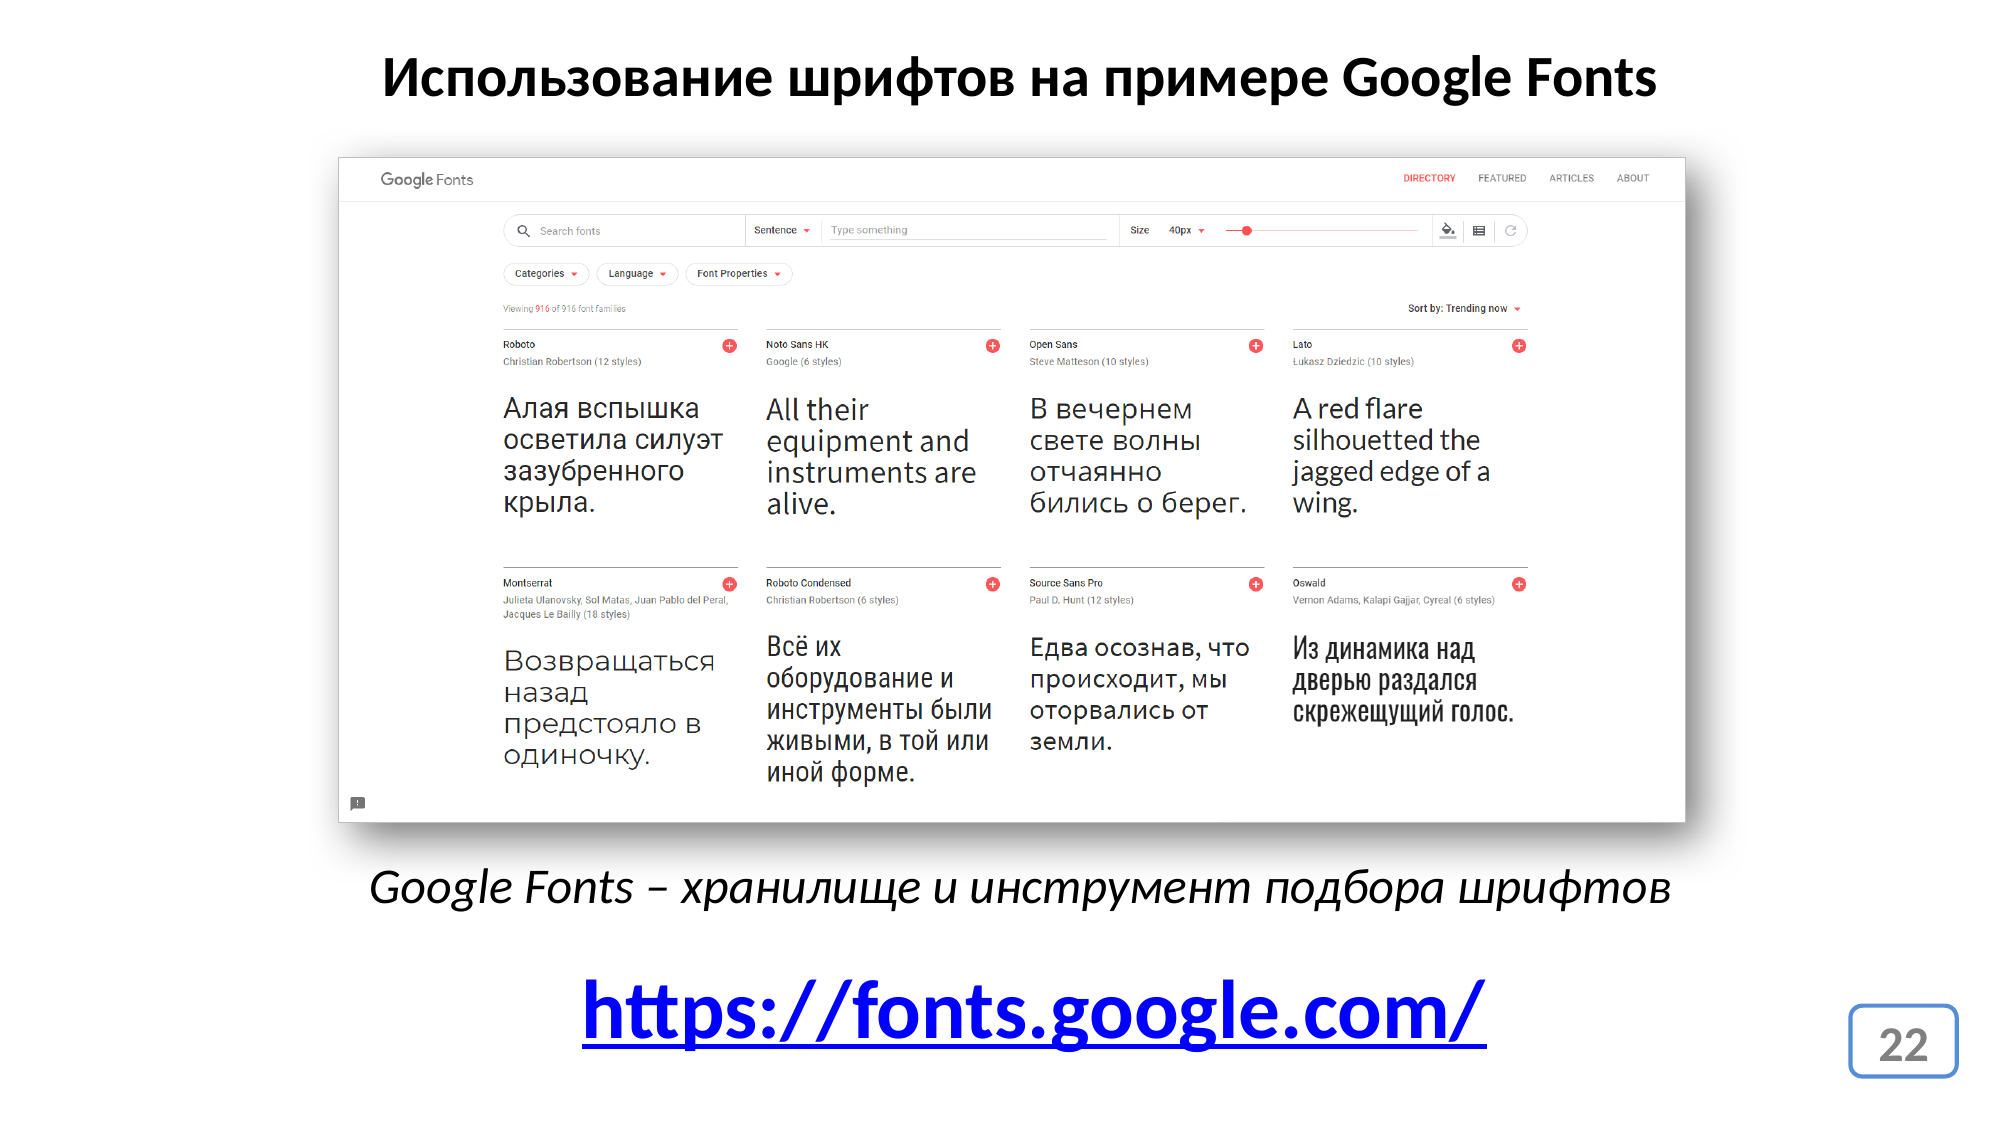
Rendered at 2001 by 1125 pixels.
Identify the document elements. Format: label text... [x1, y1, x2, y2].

text_box 22 [1848, 1003, 1959, 1079]
picture [338, 156, 1686, 823]
text_box https://fonts.google.com/ [374, 947, 1694, 1063]
text_box Использование шрифтов на примере Google Fonts [368, 30, 1673, 116]
text_box Google Fonts – хранилище и инструмент подбора шрифтов [354, 866, 1688, 921]
